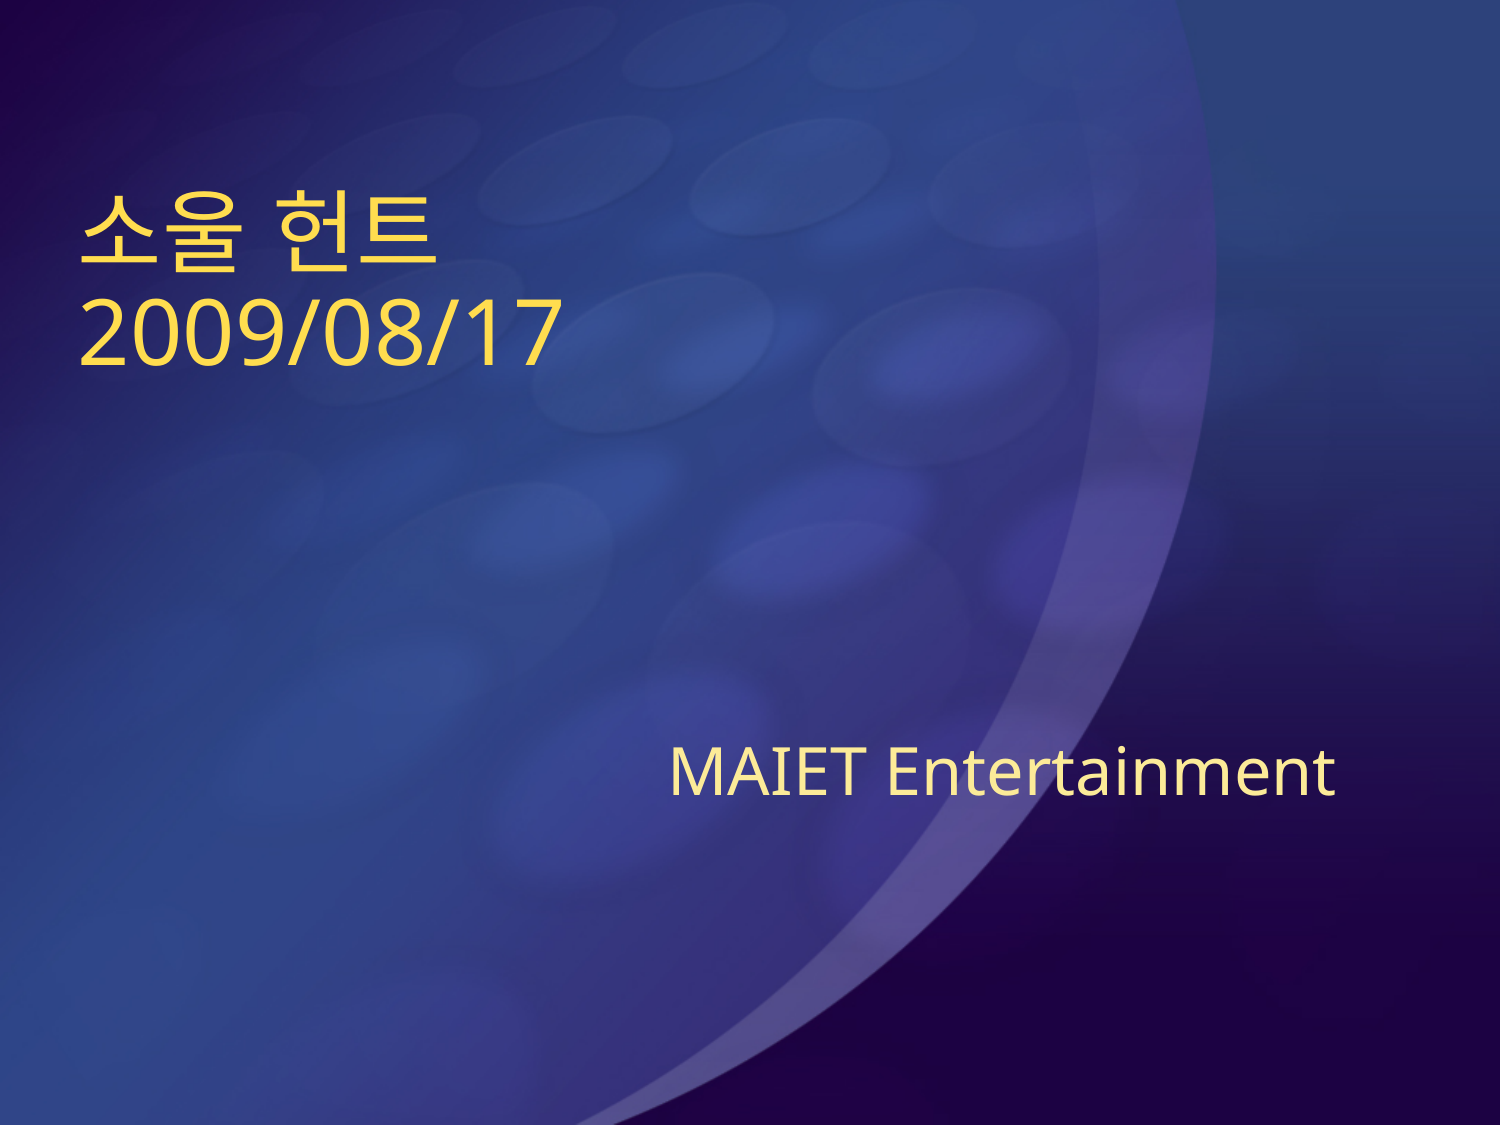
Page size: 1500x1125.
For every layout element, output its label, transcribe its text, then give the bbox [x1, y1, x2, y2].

title 소울 헌트 2009/08/17 [62, 178, 1339, 394]
subtitle MAIET Entertainment [62, 729, 1353, 818]
picture [0, 0, 1500, 1125]
